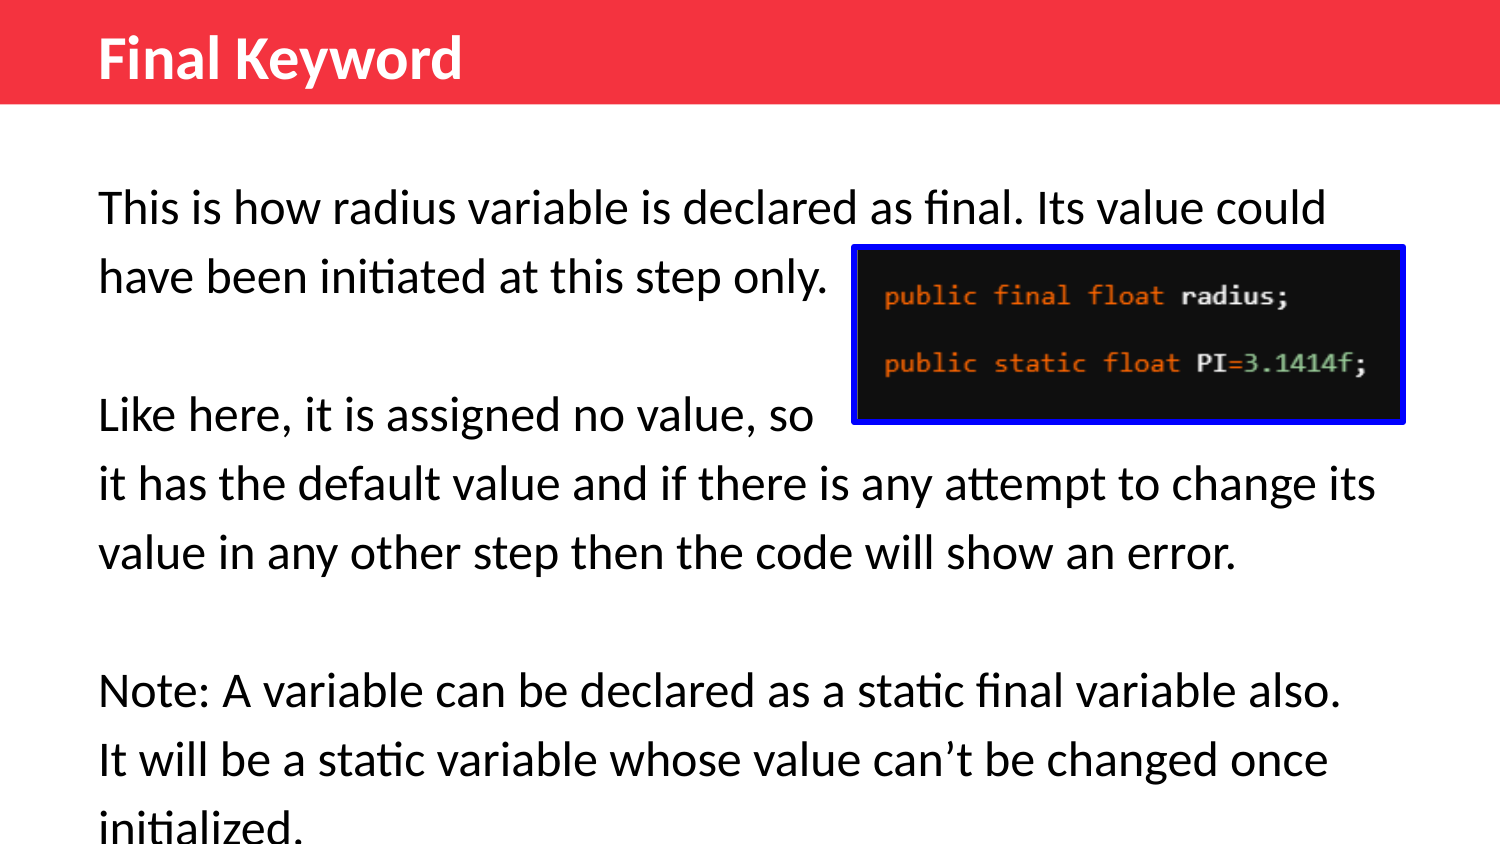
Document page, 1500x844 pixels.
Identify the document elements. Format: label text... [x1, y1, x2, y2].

picture [857, 249, 1401, 420]
text_box Final Keyword [83, 2, 1060, 138]
text_box This is how radius variable is declared as final. Its value could have been initiated at this step only. Like here, it is assigned no value, so it has the default value and if there is any attempt to change its value in any other step then the code will show an error. Note: A variable can be declared as a static final variable also. It will be a static variable whose value can’t be changed once initialized. [83, 150, 1398, 571]
text_box [0, 0, 1500, 105]
